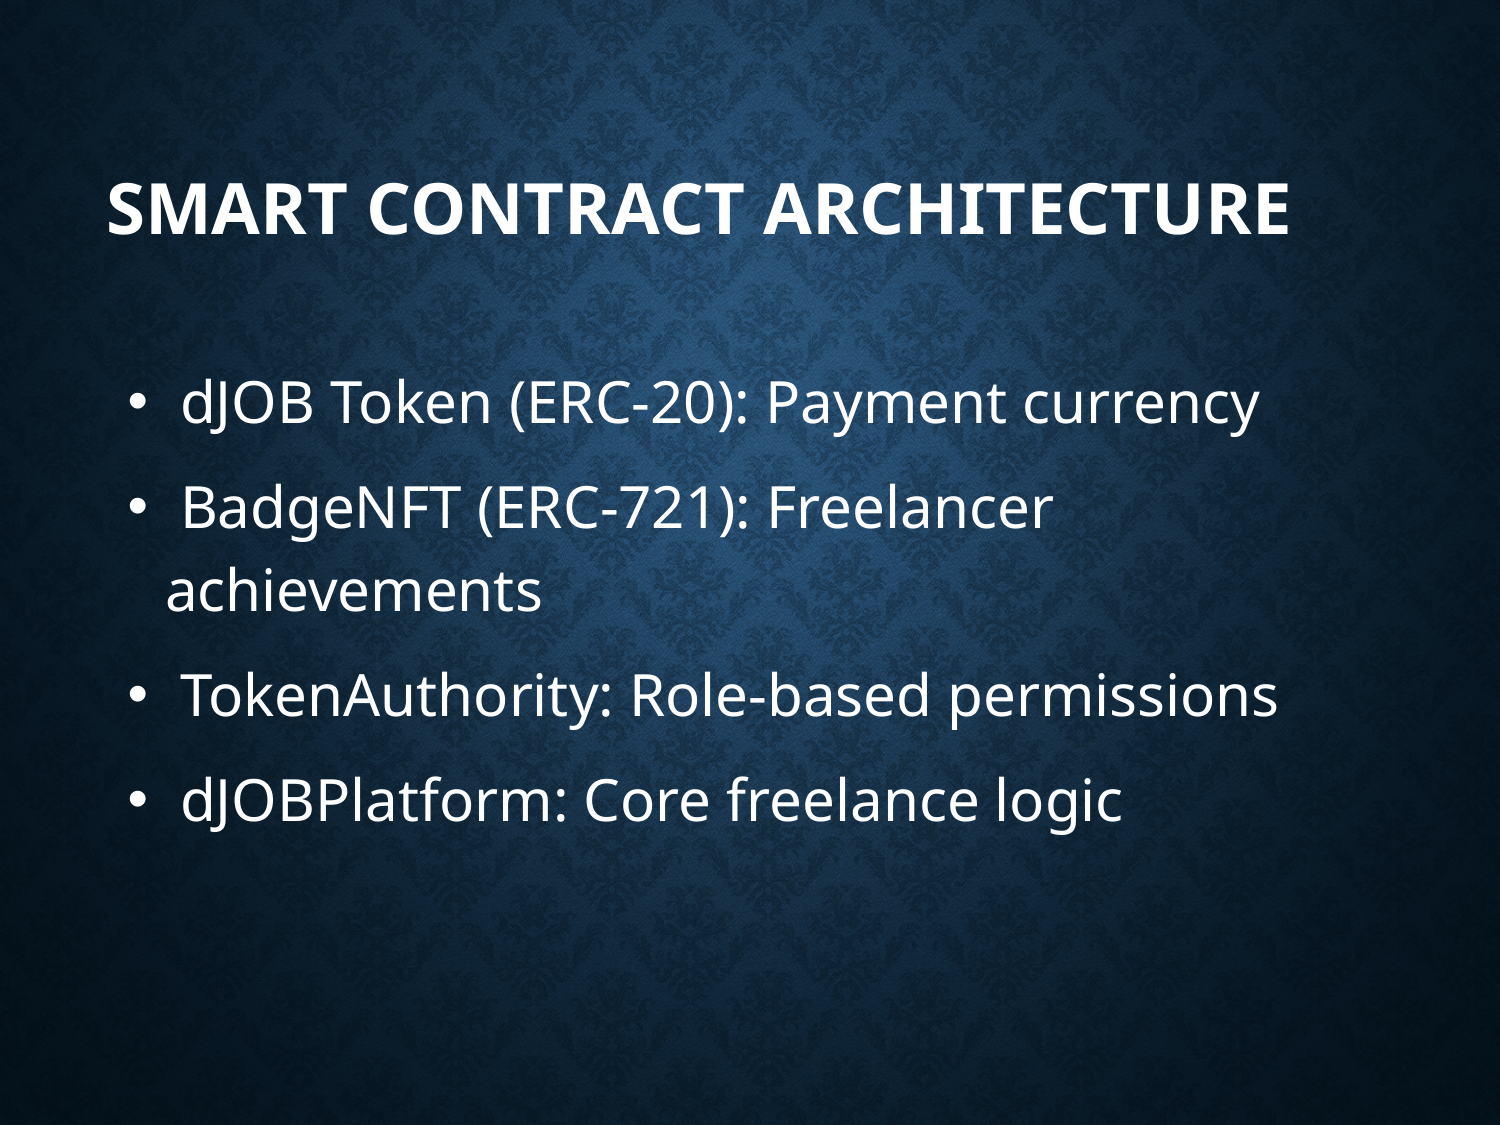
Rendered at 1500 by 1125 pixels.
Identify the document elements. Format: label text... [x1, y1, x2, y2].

list dJOB Token (ERC-20): Payment currency BadgeNFT (ERC-721): Freelancer achievements TokenAuthority: Role-based permissions dJOBPlatform: Core freelance logic [112, 343, 1387, 950]
title Smart Contract Architecture [62, 103, 1337, 321]
